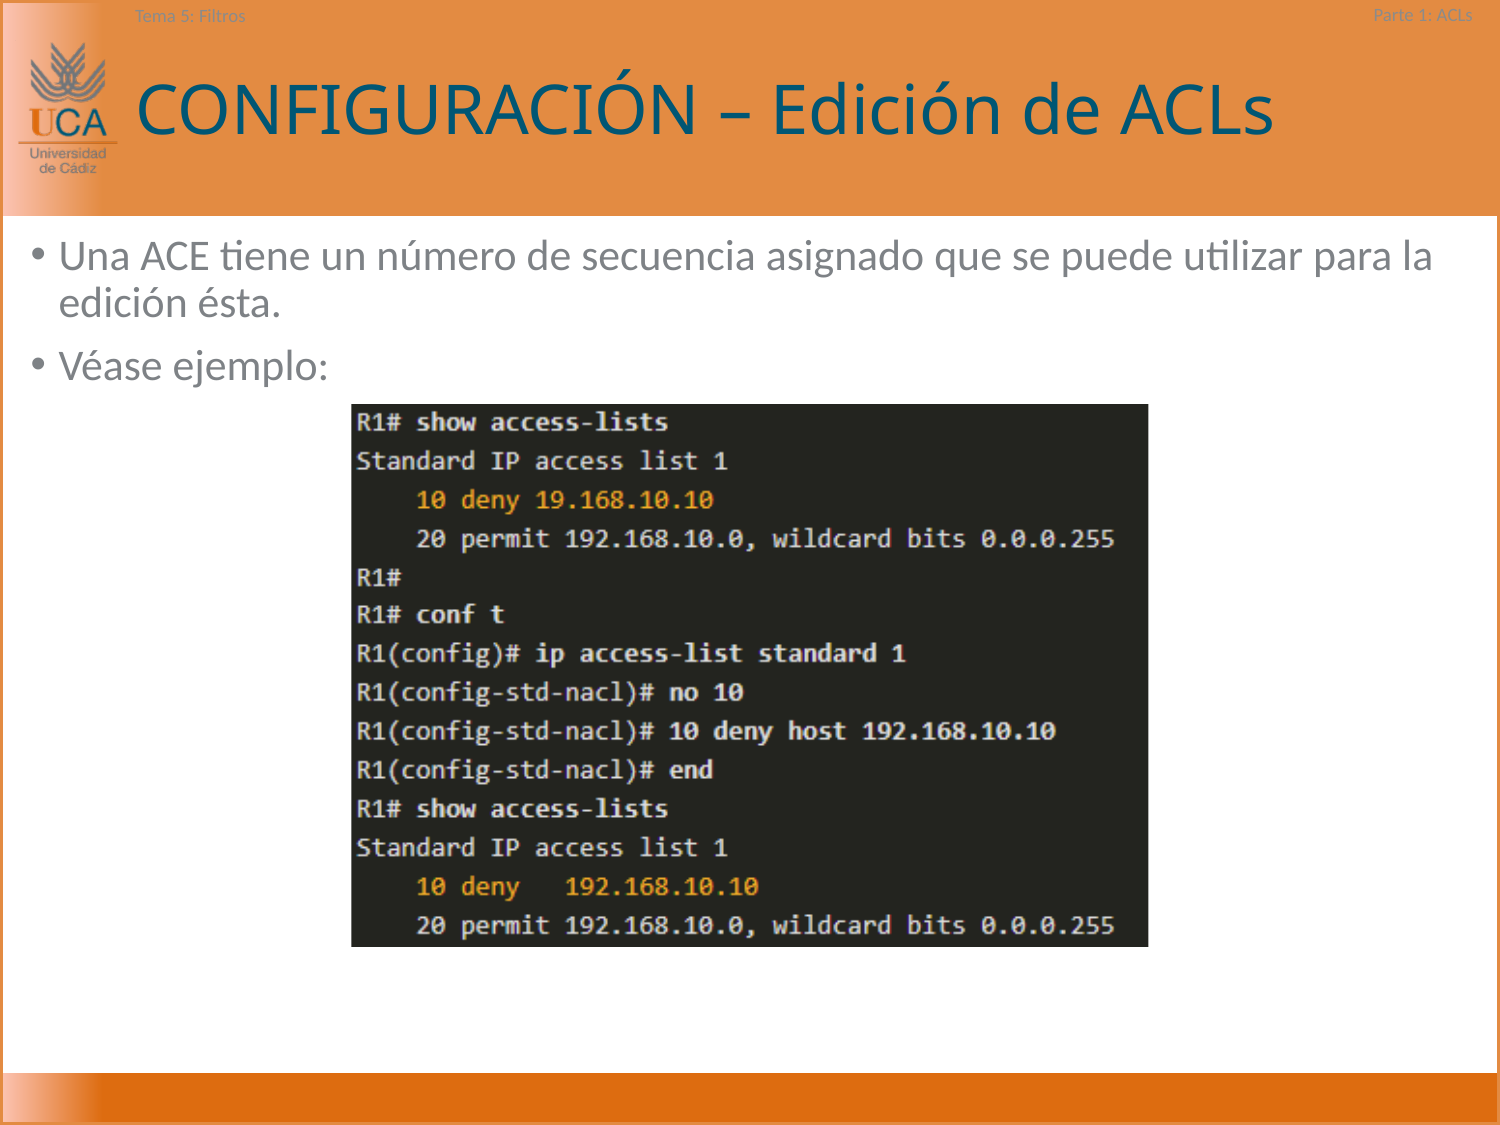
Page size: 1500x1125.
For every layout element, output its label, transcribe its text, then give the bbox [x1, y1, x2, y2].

title CONFIGURACIÓN – Edición de ACLs [120, 48, 1488, 176]
picture [15, 40, 121, 176]
list Una ACE tiene un número de secuencia asignado que se puede utilizar para la edición ésta. Véase ejemplo: [15, 225, 1488, 1074]
picture [351, 404, 1149, 947]
